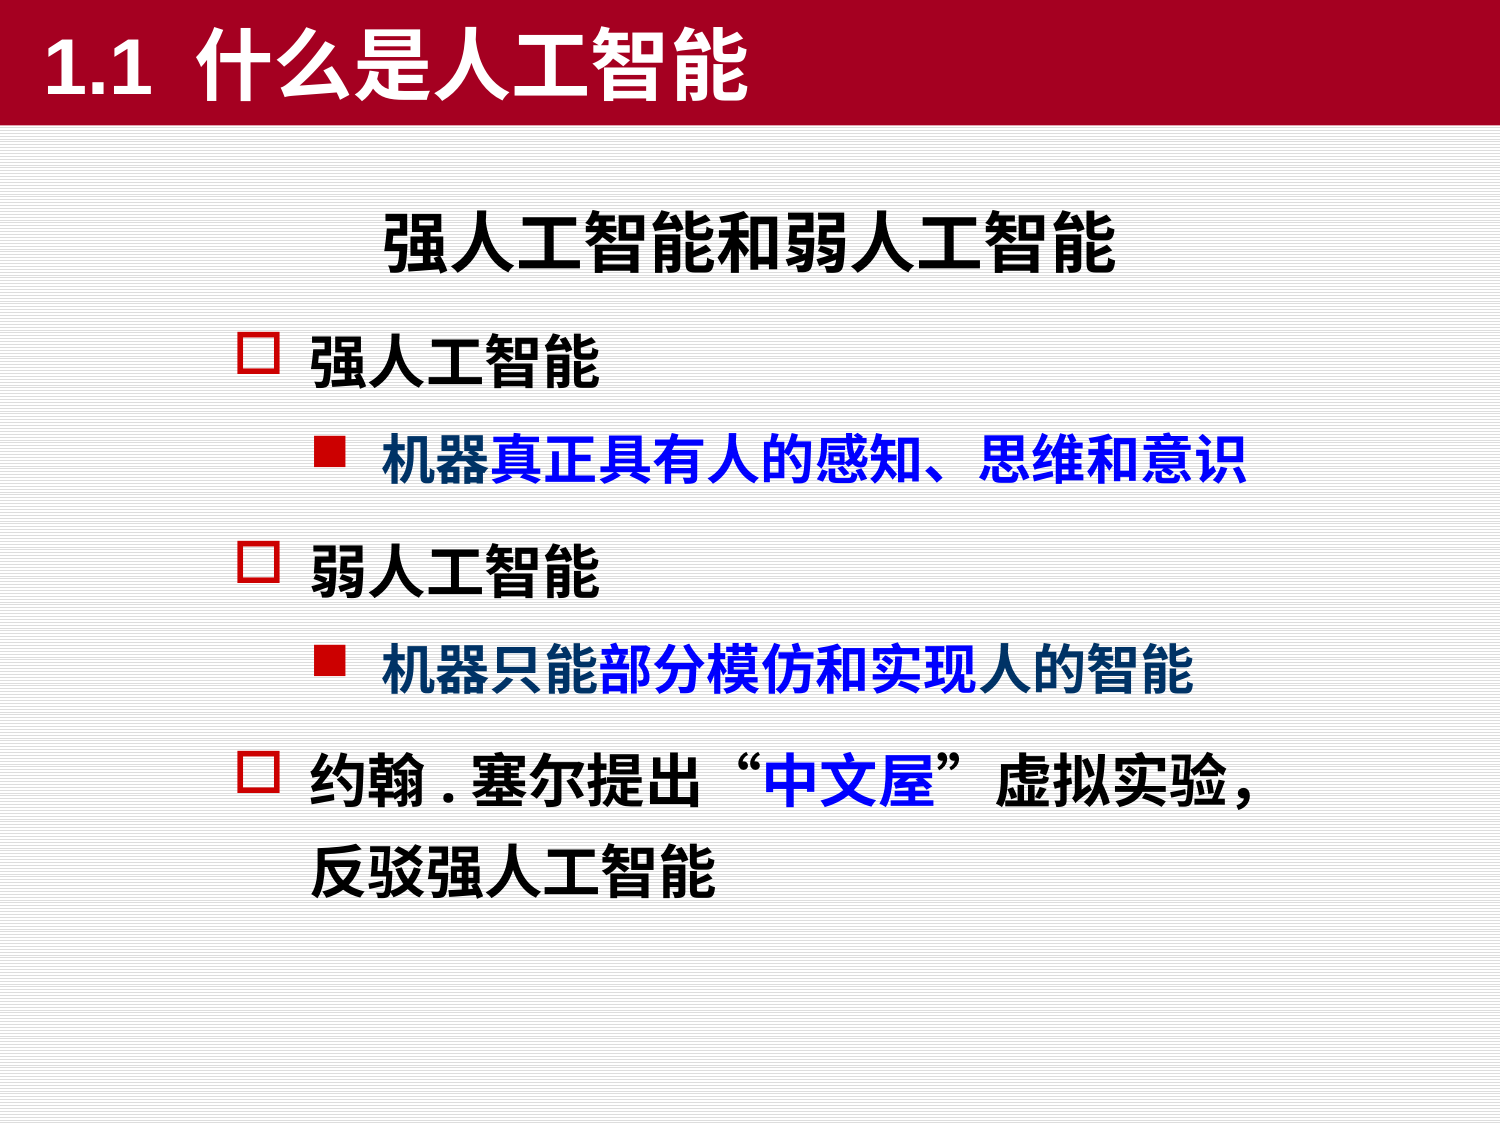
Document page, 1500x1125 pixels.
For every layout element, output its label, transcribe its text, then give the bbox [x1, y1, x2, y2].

text_box 1.1 什么是人工智能 [0, 0, 1500, 126]
list 强人工智能和弱人工智能 强人工智能 机器真正具有人的感知、思维和意识 弱人工智能 机器只能部分模仿和实现人的智能 约翰.塞尔提出“中文屋”虚拟实验，反驳强人工智能 [217, 169, 1283, 1056]
